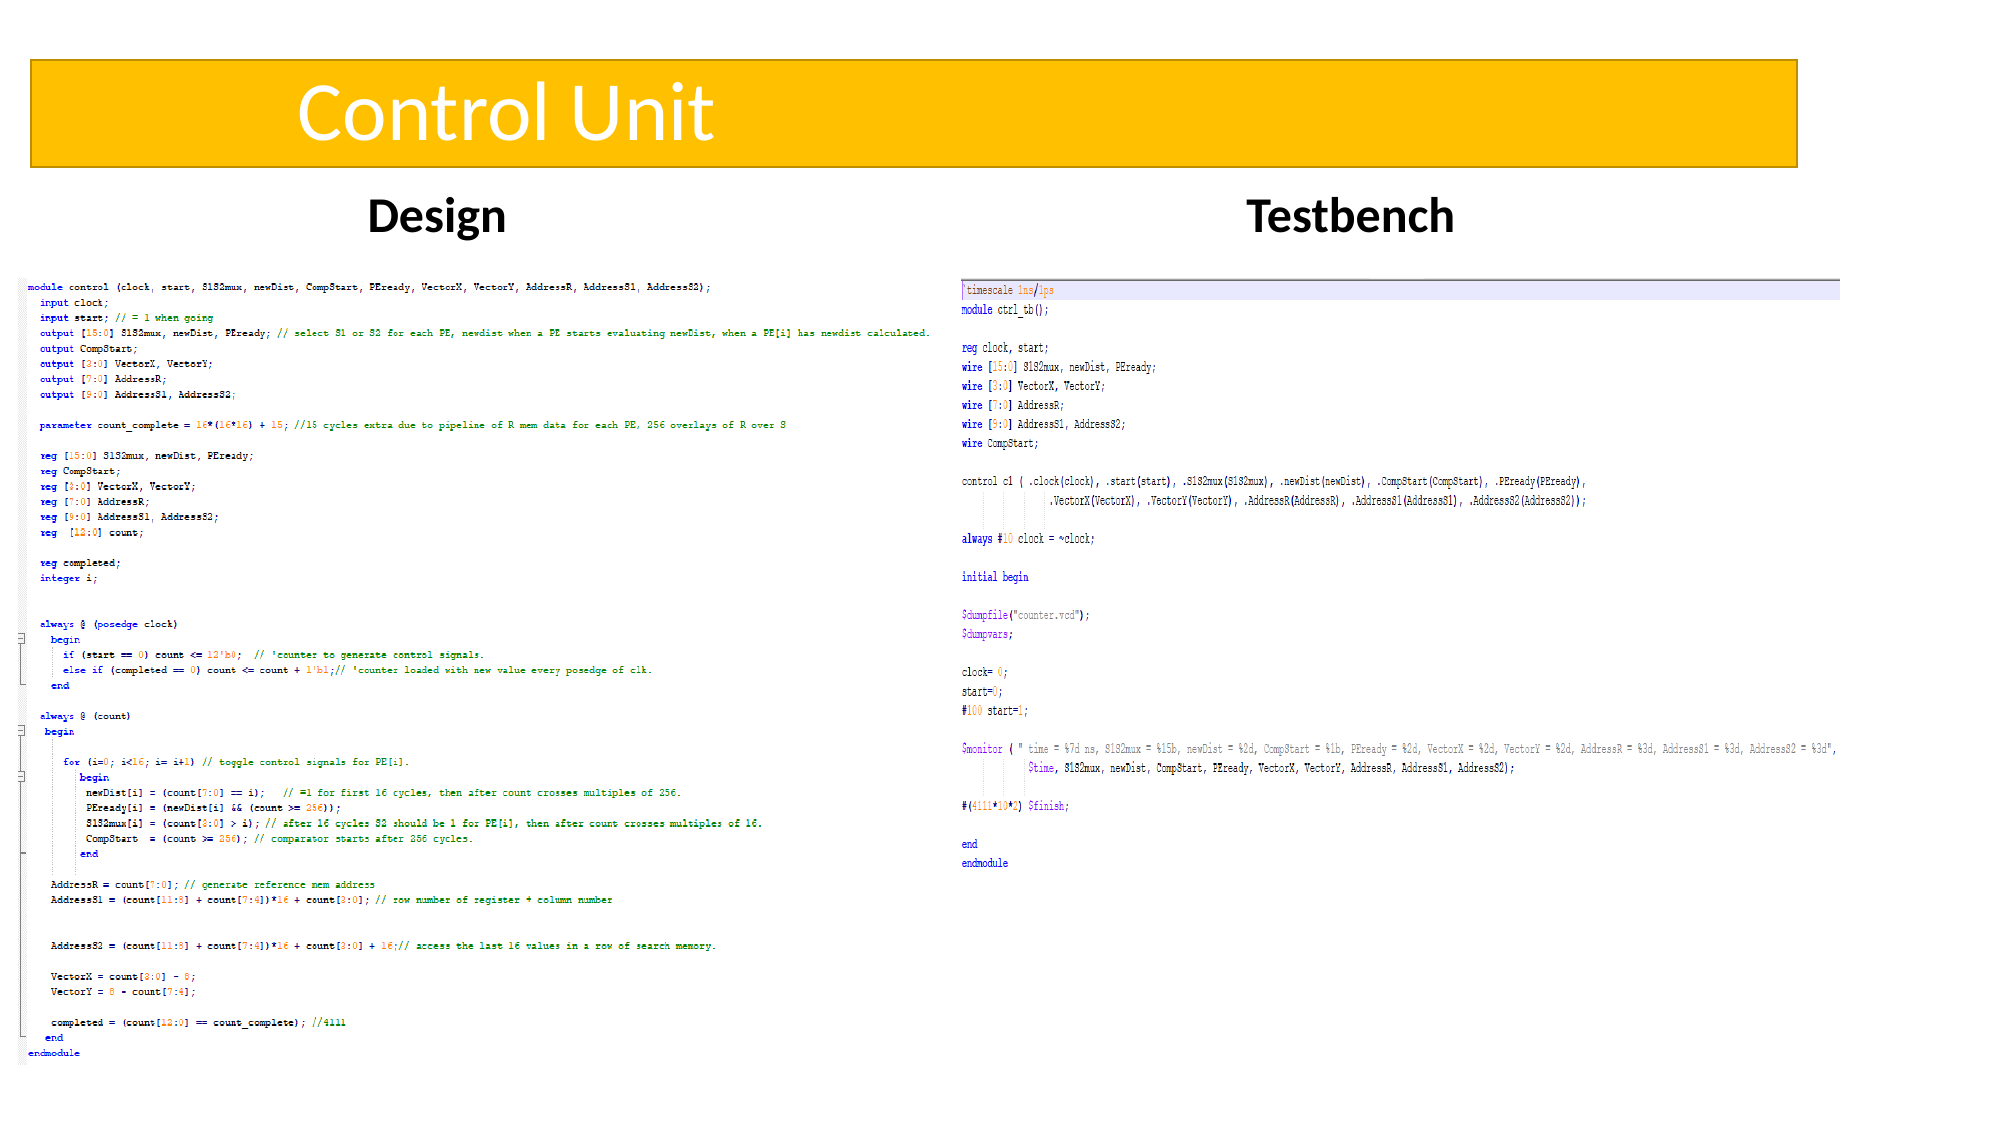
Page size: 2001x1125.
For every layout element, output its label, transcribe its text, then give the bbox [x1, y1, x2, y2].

title Control Unit [30, 59, 1798, 168]
list Testbench [961, 179, 1740, 251]
list Design [47, 179, 828, 251]
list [961, 278, 1840, 903]
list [18, 278, 936, 1065]
